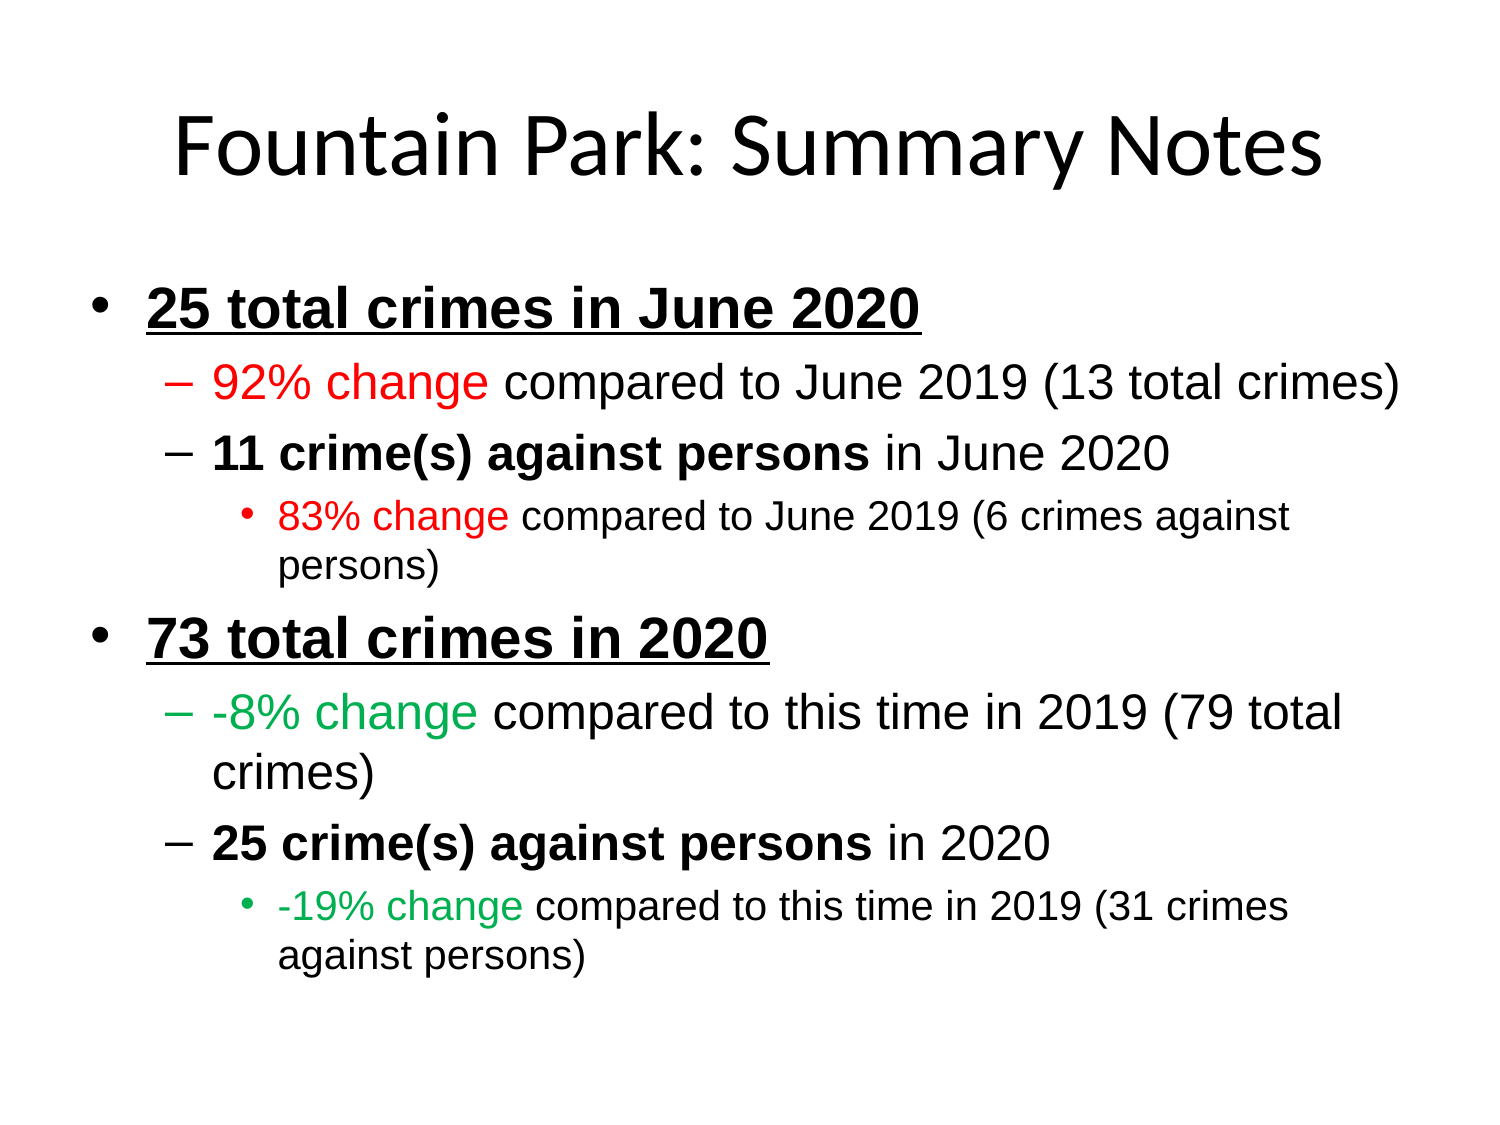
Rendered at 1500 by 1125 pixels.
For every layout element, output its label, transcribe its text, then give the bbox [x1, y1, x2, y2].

title Fountain Park: Summary Notes [75, 45, 1425, 233]
list 25 total crimes in June 2020 92% change compared to June 2019 (13 total crimes) 11 crime(s) against persons in June 2020 83% change compared to June 2019 (6 crimes against persons) 73 total crimes in 2020 -8% change compared to this time in 2019 (79 total crimes) 25 crime(s) against persons in 2020 -19% change compared to this time in 2019 (31 crimes against persons) [75, 262, 1425, 1005]
